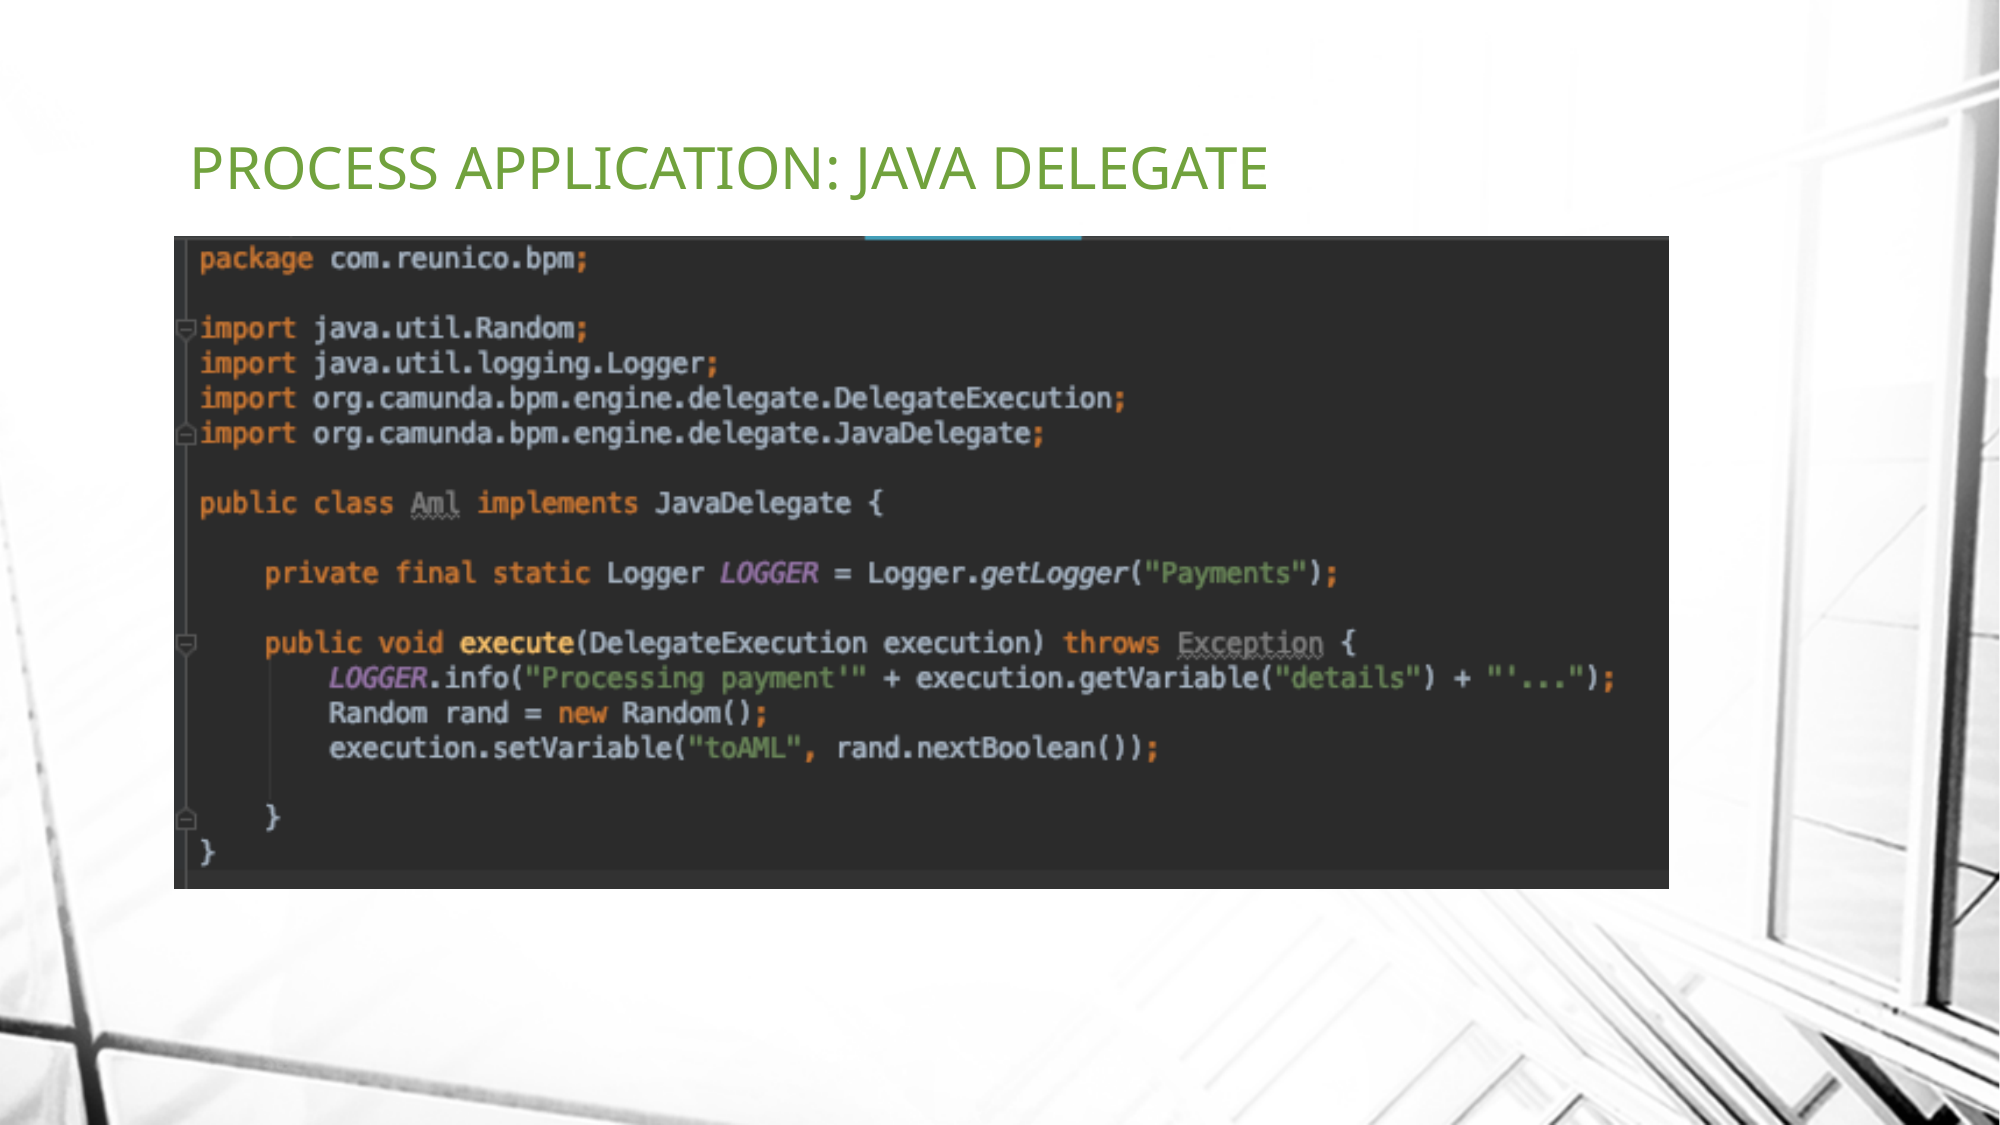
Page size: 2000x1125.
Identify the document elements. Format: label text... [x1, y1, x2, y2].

title PROCESS APPLICATION: JAVA DELEGATE [174, 113, 1638, 209]
picture [0, 0, 2000, 1125]
